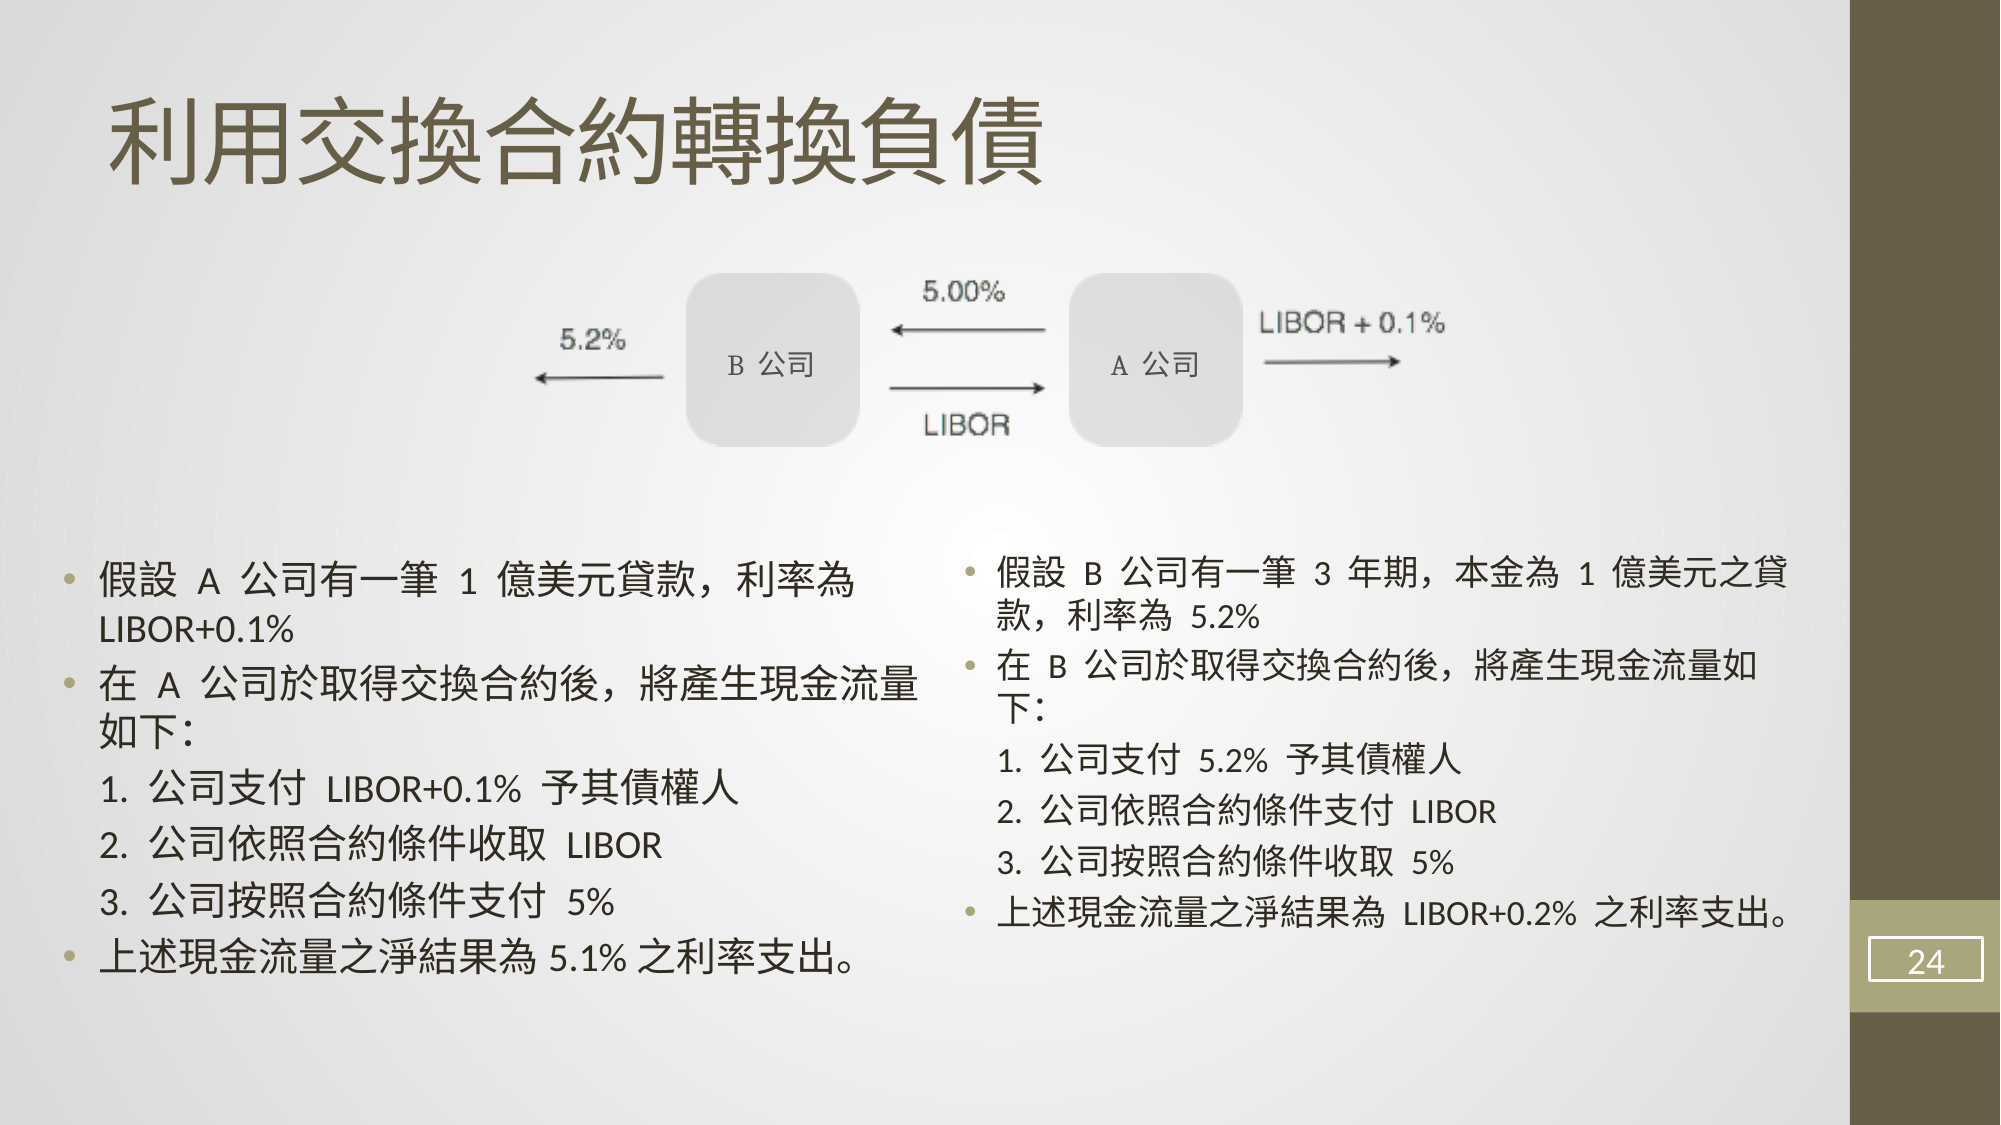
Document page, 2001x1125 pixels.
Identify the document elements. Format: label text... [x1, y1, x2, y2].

title 利用交換合約轉換負債 [99, 44, 1768, 234]
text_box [531, 258, 1468, 463]
slide_number 24 [1868, 936, 1984, 982]
list 假設 A 公司有一筆 1 億美元貸款，利率為 LIBOR+0.1% 在 A 公司於取得交換合約後，將產生現金流量如下： 1. 公司支付 LIBOR+0.1% 予其債權人 2. 公司依照合約條件收取 LIBOR 3. 公司按照合約條件支付 5% 上述現金流量之淨結果為5.1%之利率支出。 [36, 546, 938, 1104]
text_box 假設 B 公司有一筆 3 年期，本金為 1 億美元之貸款，利率為 5.2% 在 B 公司於取得交換合約後，將產生現金流量如下： 1. 公司支付 5.2% 予其債權人 2. 公司依照合約條件支付 LIBOR 3. 公司按照合約條件收取 5% 上述現金流量之淨結果為 LIBOR+0.2% 之利率支出。 [940, 542, 1826, 1099]
